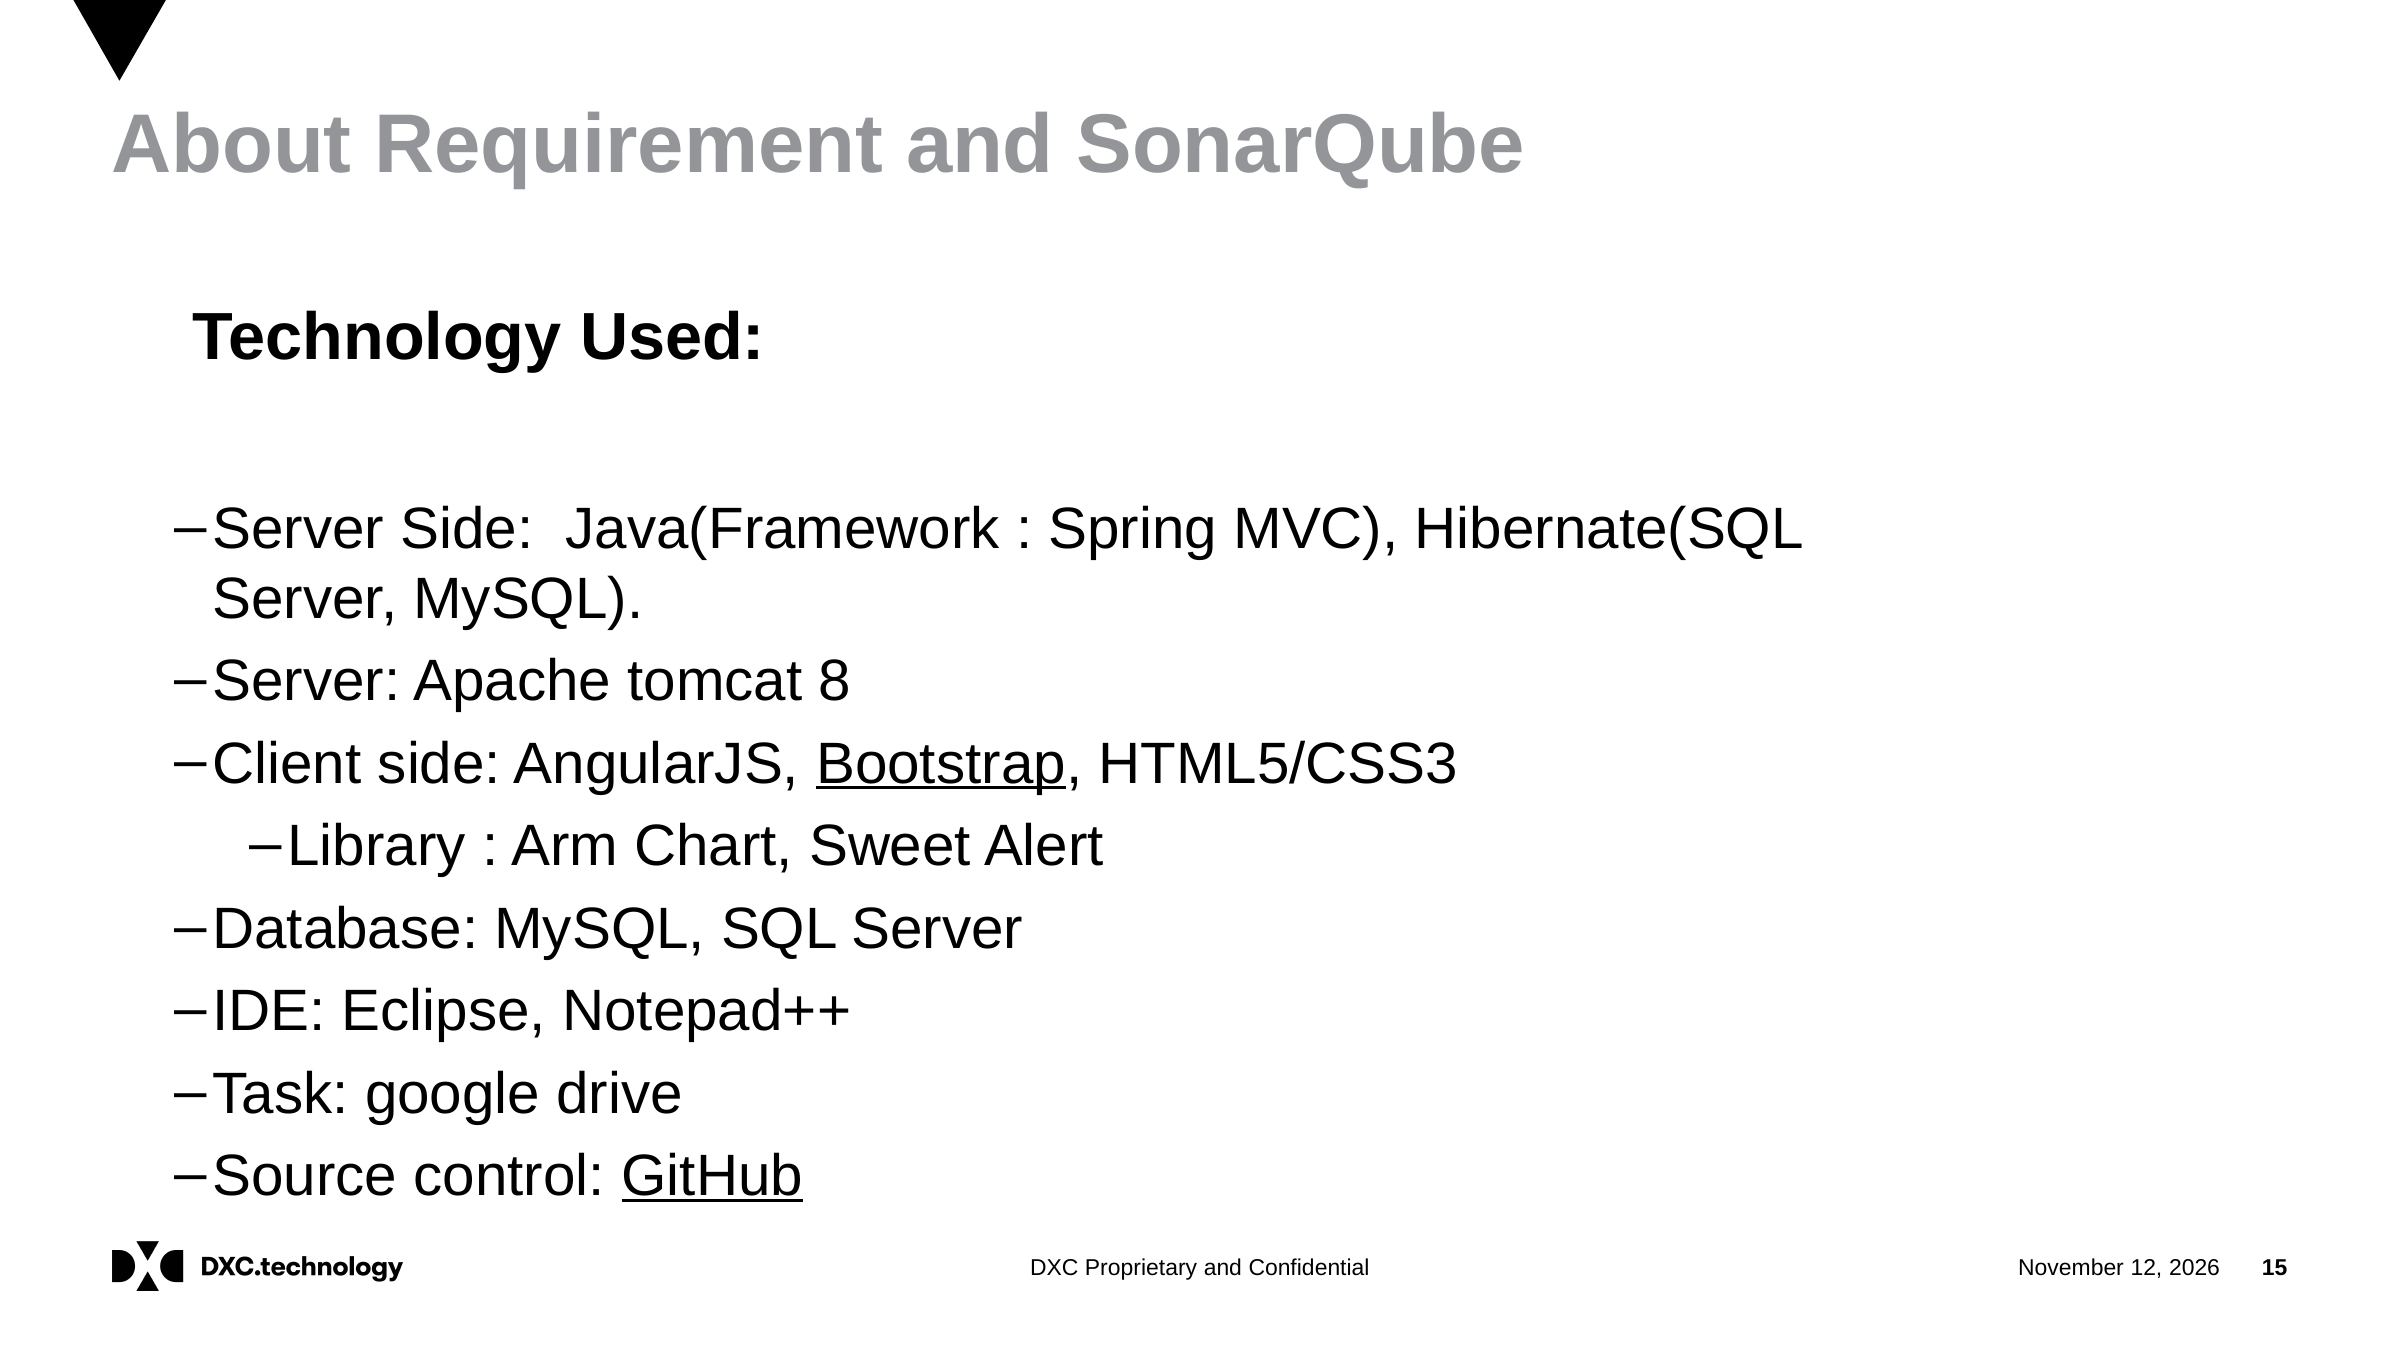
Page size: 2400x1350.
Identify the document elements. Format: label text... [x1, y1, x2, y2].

list Technology Used: Server Side: Java(Framework : Spring MVC), Hibernate(SQL Server, MySQL). Server: Apache tomcat 8 Client side: AngularJS, Bootstrap, HTML5/CSS3 Library : Arm Chart, Sweet Alert Database: MySQL, SQL Server IDE: Eclipse, Notepad++ Task: google drive Source control: GitHub [137, 187, 1950, 1163]
text_box [1213, 501, 1690, 570]
title About Requirement and SonarQube [111, 104, 2287, 338]
